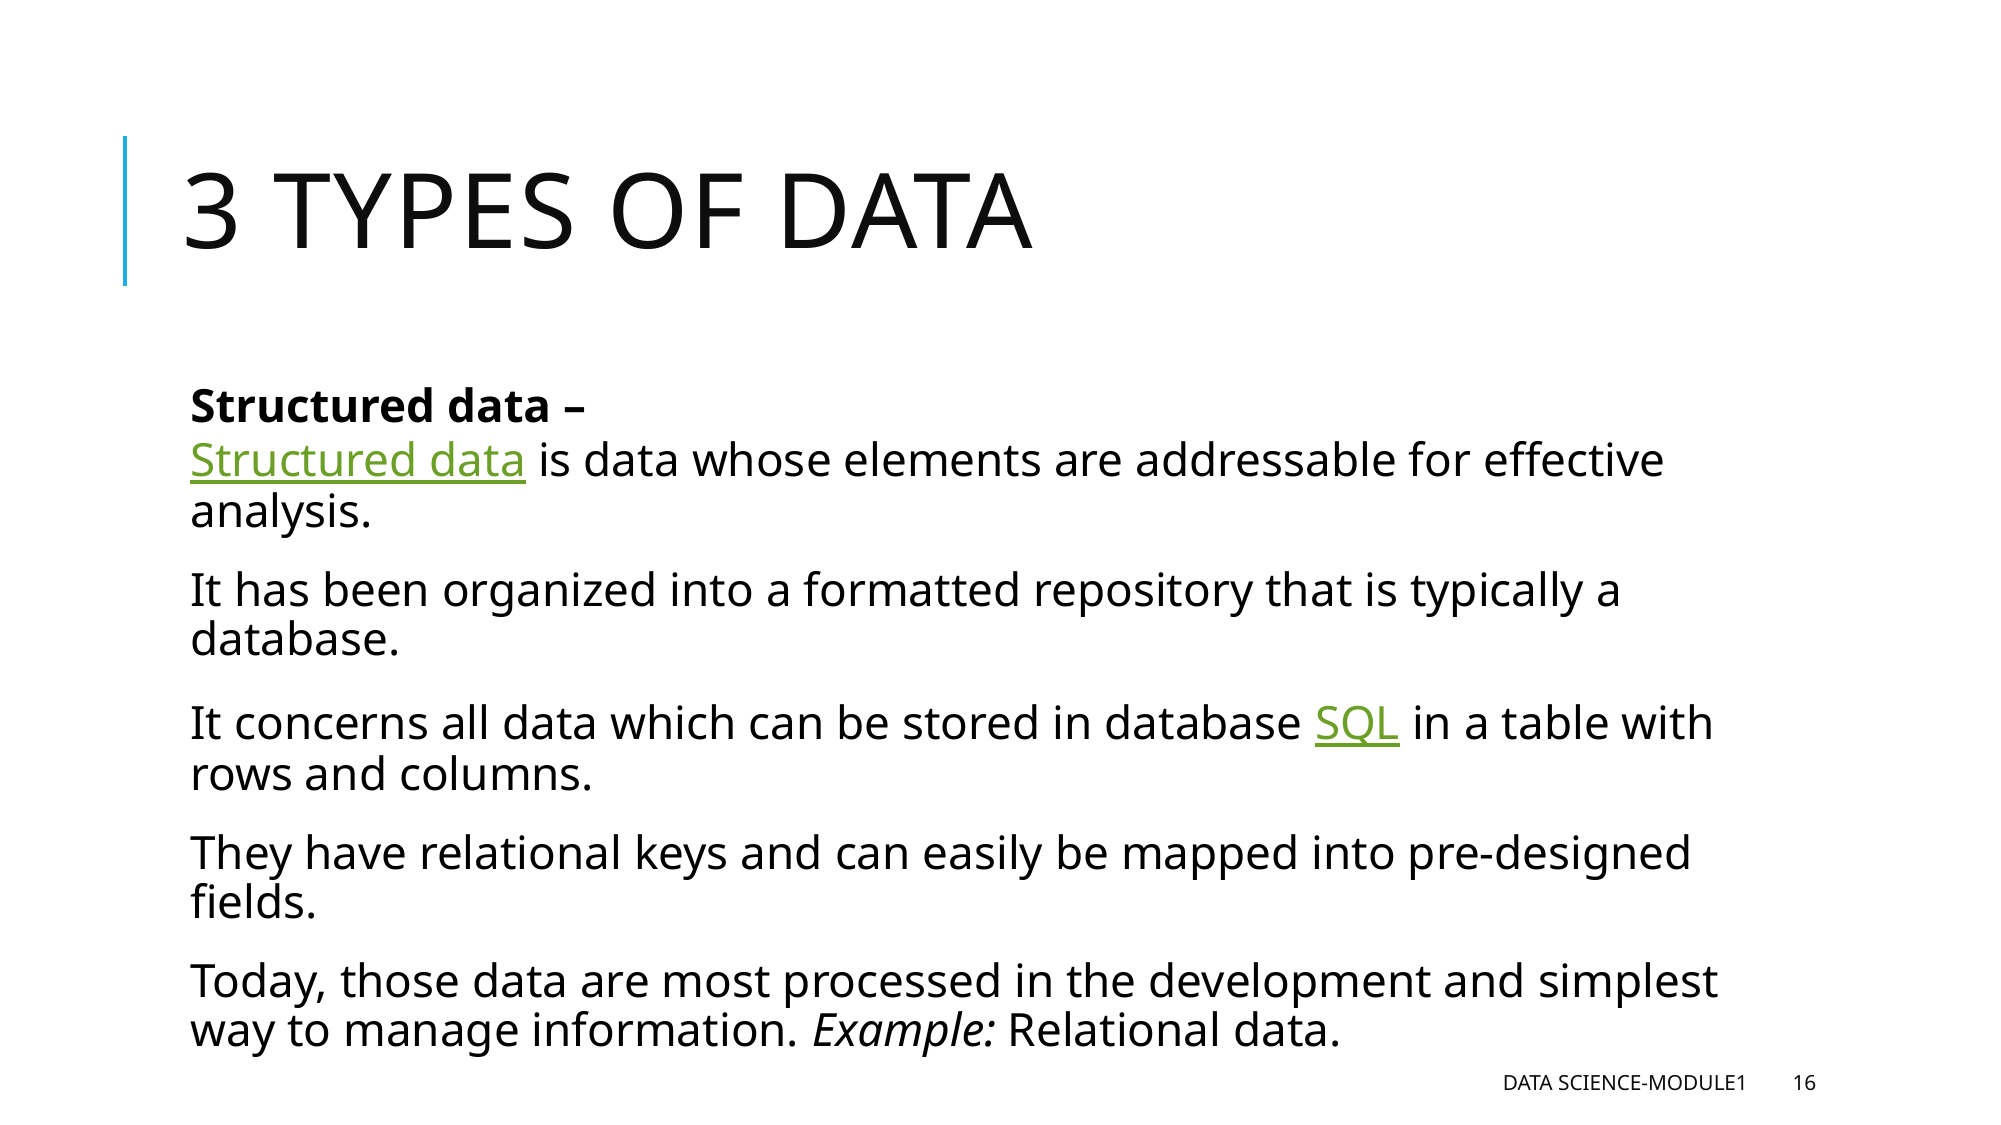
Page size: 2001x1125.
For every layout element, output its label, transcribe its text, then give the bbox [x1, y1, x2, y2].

list Structured data – Structured data is data whose elements are addressable for effective analysis. It has been organized into a formatted repository that is typically a database. It concerns all data which can be stored in database SQL in a table with rows and columns. They have relational keys and can easily be mapped into pre-designed fields. Today, those data are most processed in the development and simplest way to manage information. Example: Relational data. [168, 375, 1763, 1035]
footer Data Science-Module1 [794, 1061, 1763, 1107]
title 3 types of Data [168, 96, 1763, 342]
slide_number 16 [1777, 1061, 1938, 1107]
